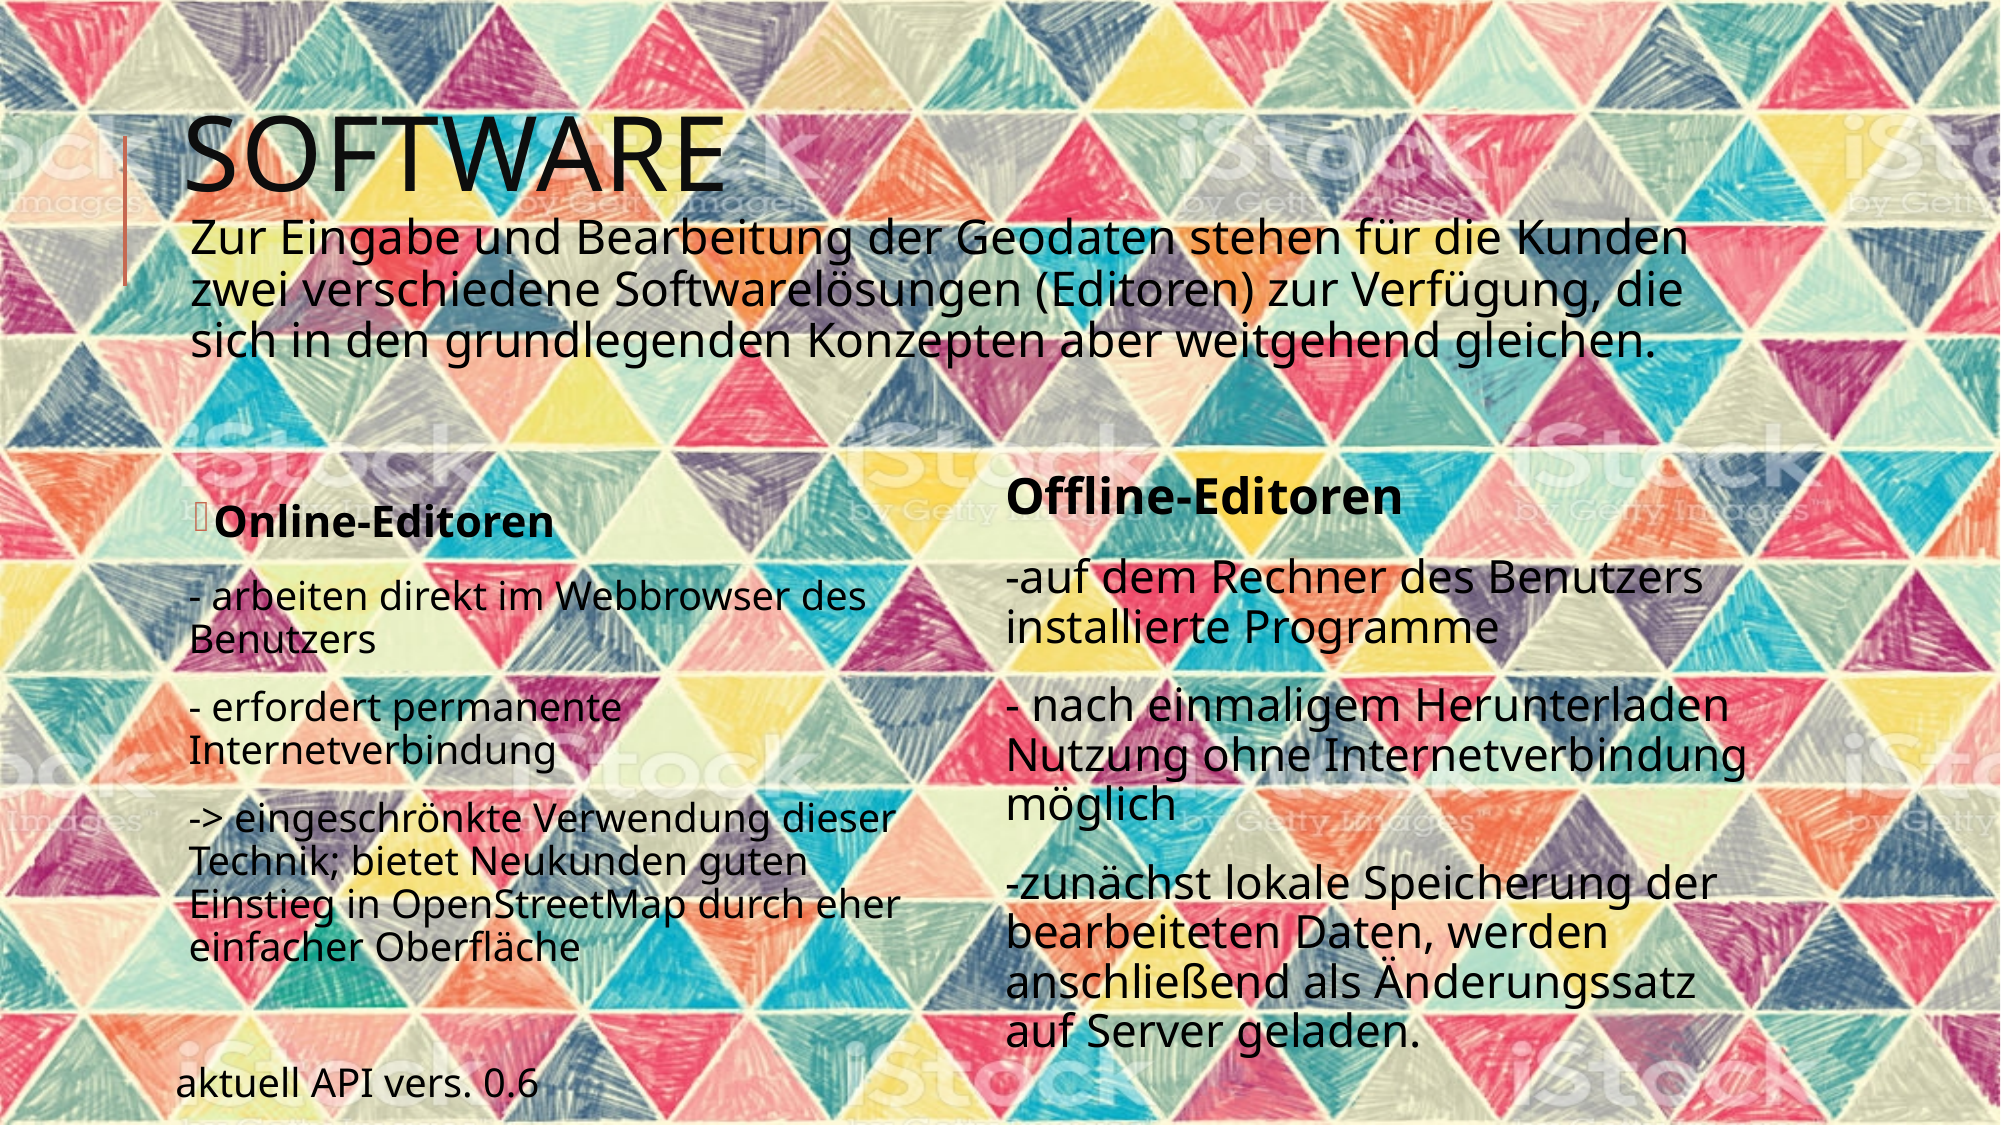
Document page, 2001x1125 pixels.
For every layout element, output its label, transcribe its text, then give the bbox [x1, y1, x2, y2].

list Online-Editoren - arbeiten direkt im Webbrowser des Benutzers - erfordert permanente Internetverbindung -> eingeschrönkte Verwendung dieser Technik; bietet Neukunden guten Einstieg in OpenStreetMap durch eher einfacher Oberfläche aktuell API vers. 0.6 [168, 492, 948, 1120]
picture [0, 0, 2001, 1125]
list Offline-Editoren -auf dem Rechner des Benutzers installierte Programme - nach einmaligem Herunterladen Nutzung ohne Internetverbindung möglich -zunächst lokale Speicherung der bearbeiteten Daten, werden anschließend als Änderungssatz auf Server geladen. [982, 463, 1763, 1120]
title software [168, 96, 1763, 160]
list Zur Eingabe und Bearbeitung der Geodaten stehen für die Kunden zwei verschiedene Softwarelösungen (Editoren) zur Verfügung, die sich in den grundlegenden Konzepten aber weitgehend gleichen. [168, 160, 1763, 422]
